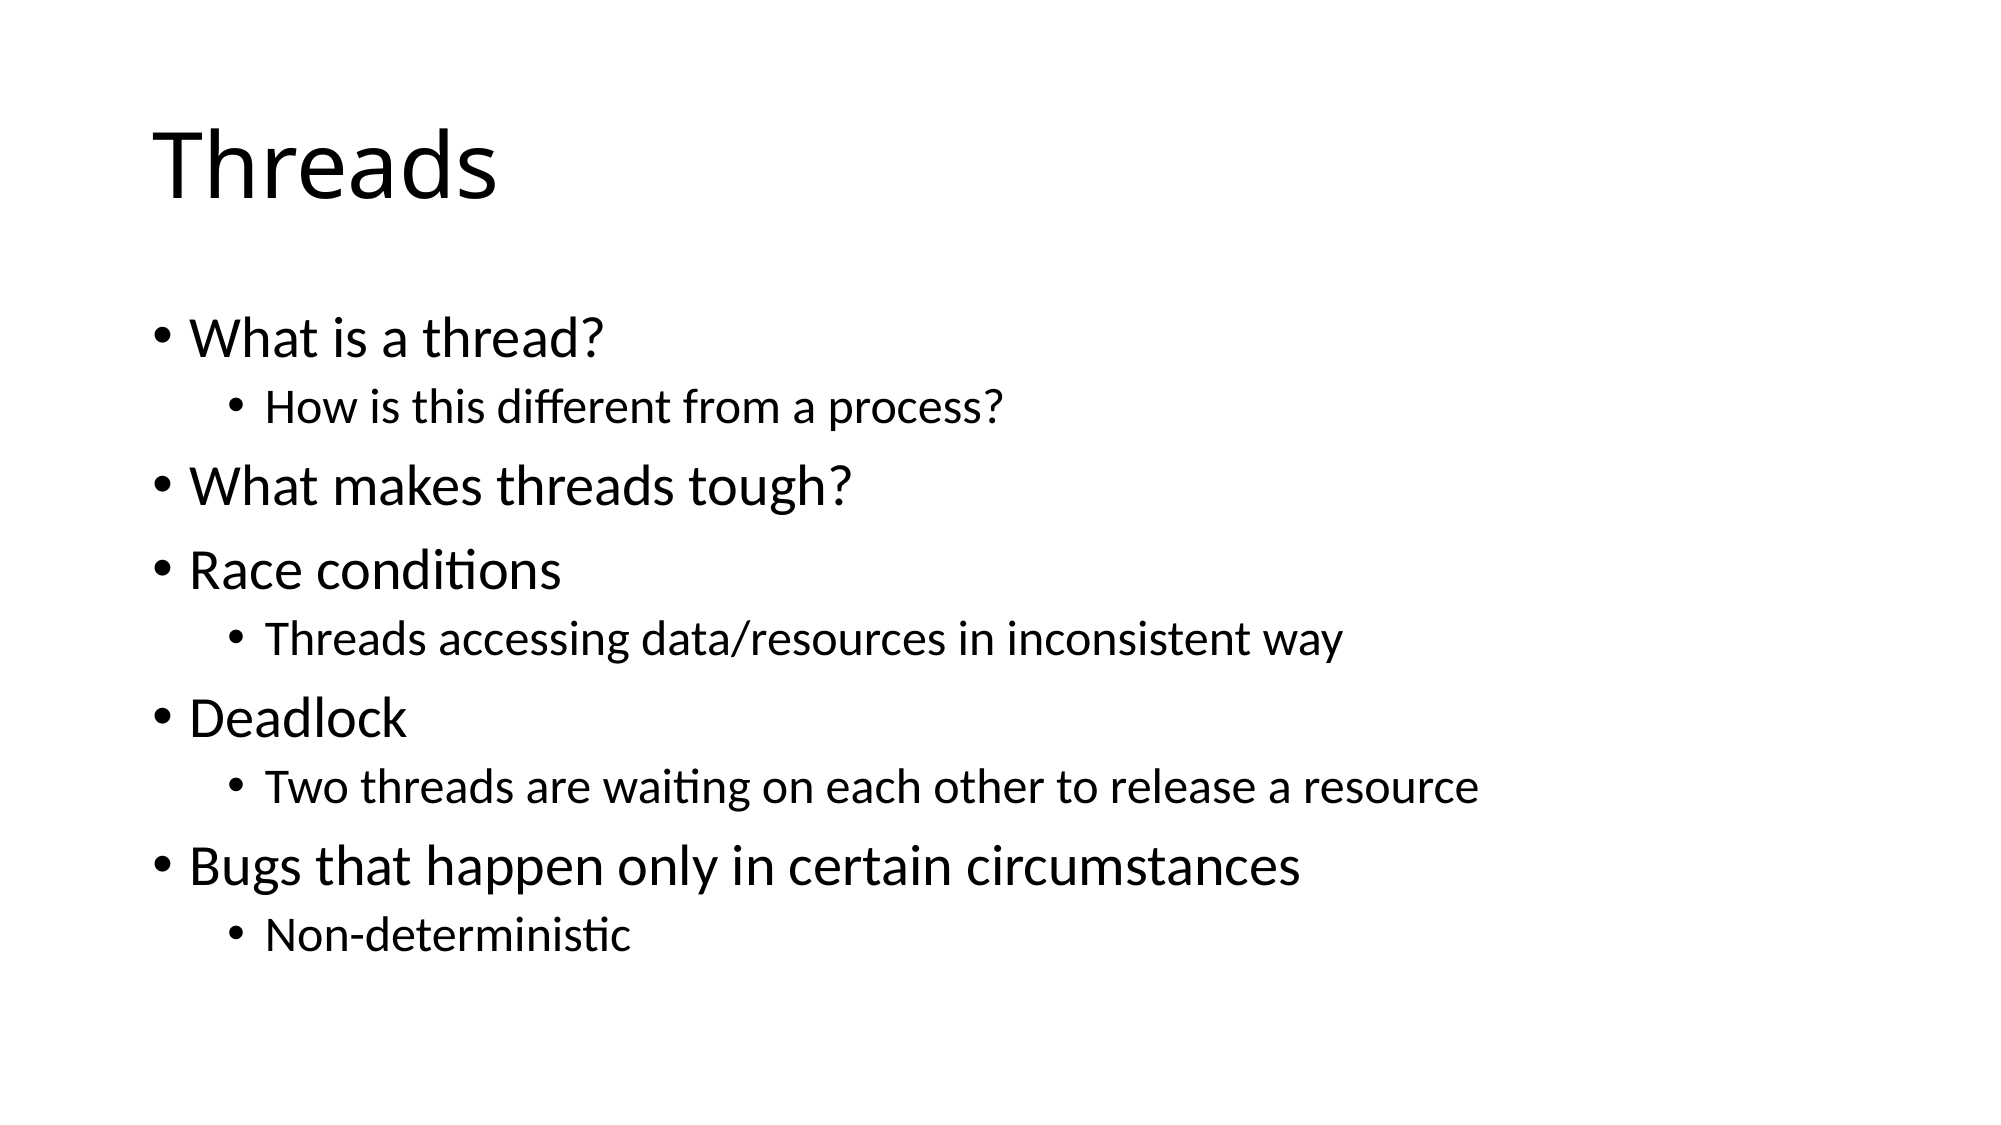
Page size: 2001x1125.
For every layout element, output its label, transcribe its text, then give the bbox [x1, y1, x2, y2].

list What is a thread? How is this different from a process? What makes threads tough? Race conditions Threads accessing data/resources in inconsistent way Deadlock Two threads are waiting on each other to release a resource Bugs that happen only in certain circumstances Non-deterministic [137, 299, 1863, 1014]
title Threads [137, 59, 1863, 278]
